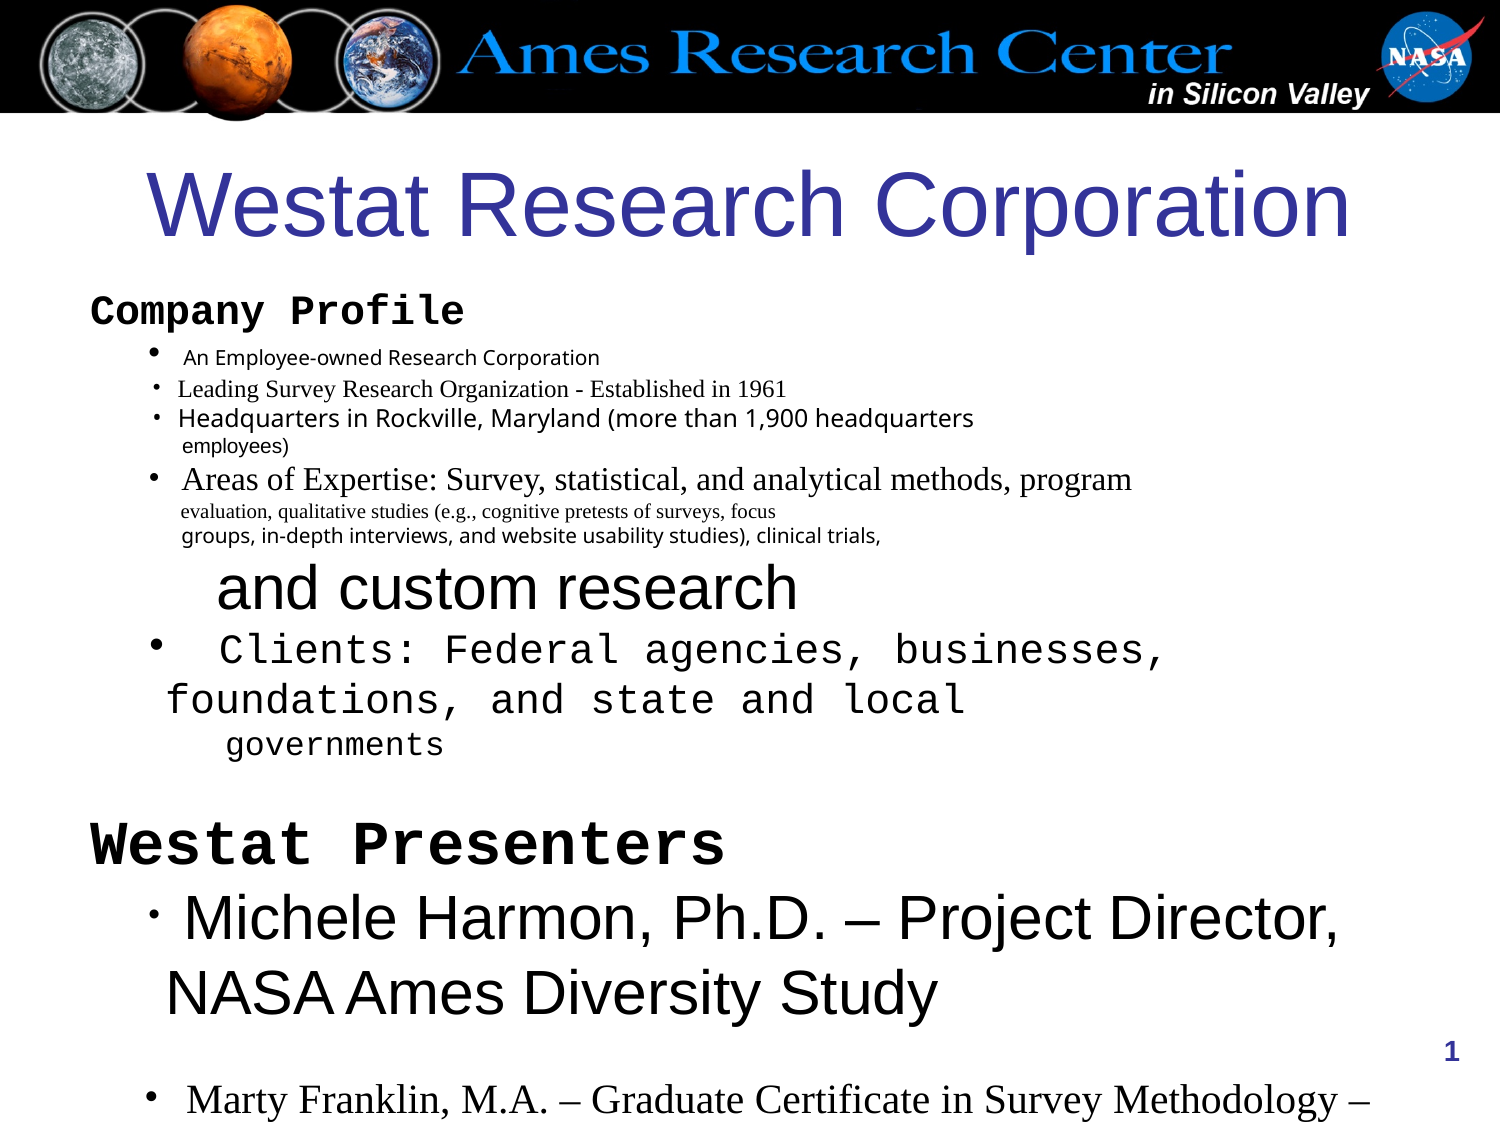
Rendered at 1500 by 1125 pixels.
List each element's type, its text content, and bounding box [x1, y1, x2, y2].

picture [0, 0, 1500, 123]
text_box ‹#› [1162, 1024, 1475, 1100]
text_box Company Profile An Employee-owned Research Corporation Leading Survey Research Organization - Established in 1961 Headquarters in Rockville, Maryland (more than 1,900 headquarters employees) Areas of Expertise: Survey, statistical, and analytical methods, program evaluation, qualitative studies (e.g., cognitive pretests of surveys, focus groups, in-depth interviews, and website usability studies), clinical trials, and custom research Clients: Federal agencies, businesses, foundations, and state and local governments Westat Presenters Michele Harmon, Ph.D. – Project Director, NASA Ames Diversity Study Marty Franklin, M.A. – Graduate Certificate in Survey Methodology – Project Manager of the NASA Ames Diversity Study [74, 275, 1425, 1075]
text_box Westat Research Corporation [74, 124, 1425, 275]
